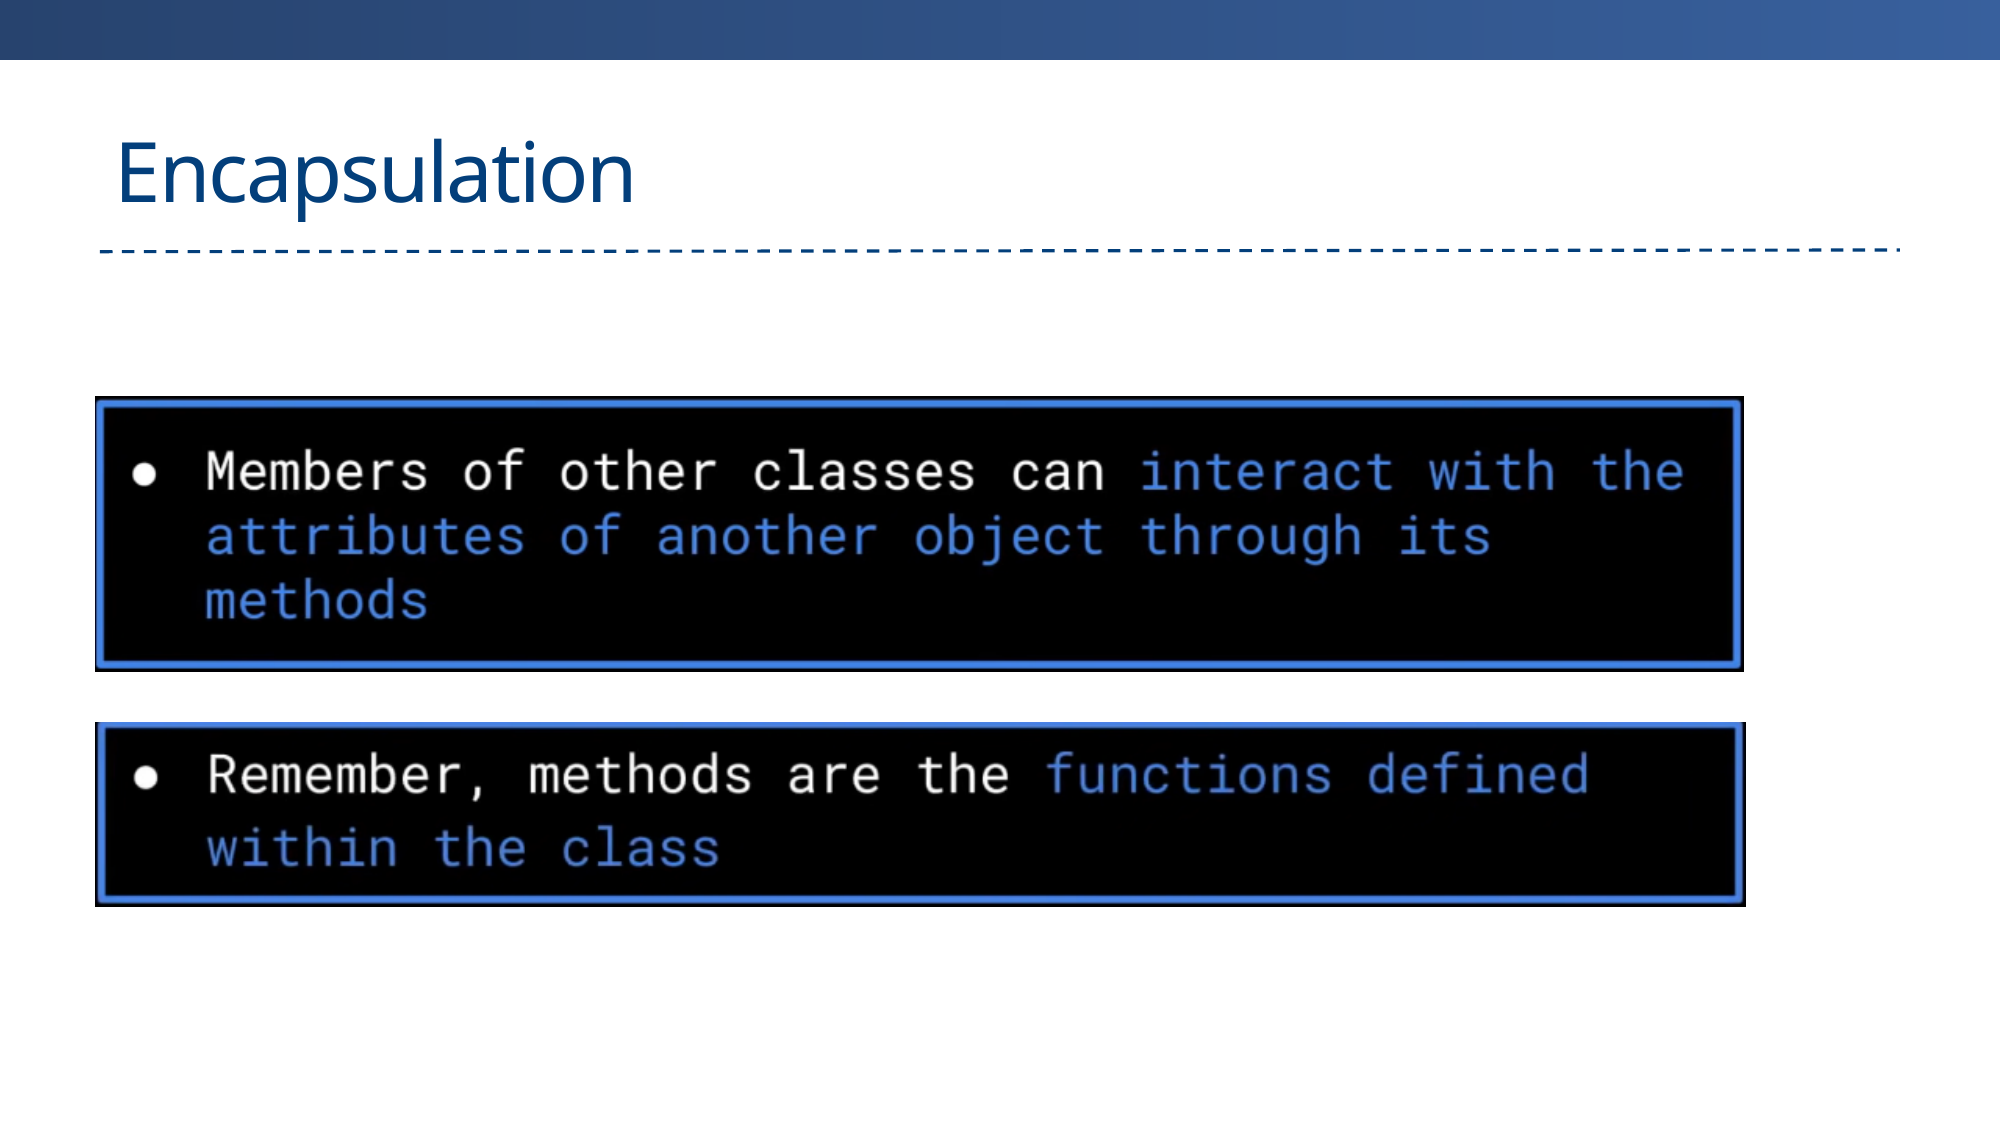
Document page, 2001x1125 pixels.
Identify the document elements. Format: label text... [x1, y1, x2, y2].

title Encapsulation [99, 87, 1900, 250]
picture [94, 721, 1746, 907]
picture [94, 396, 1744, 672]
